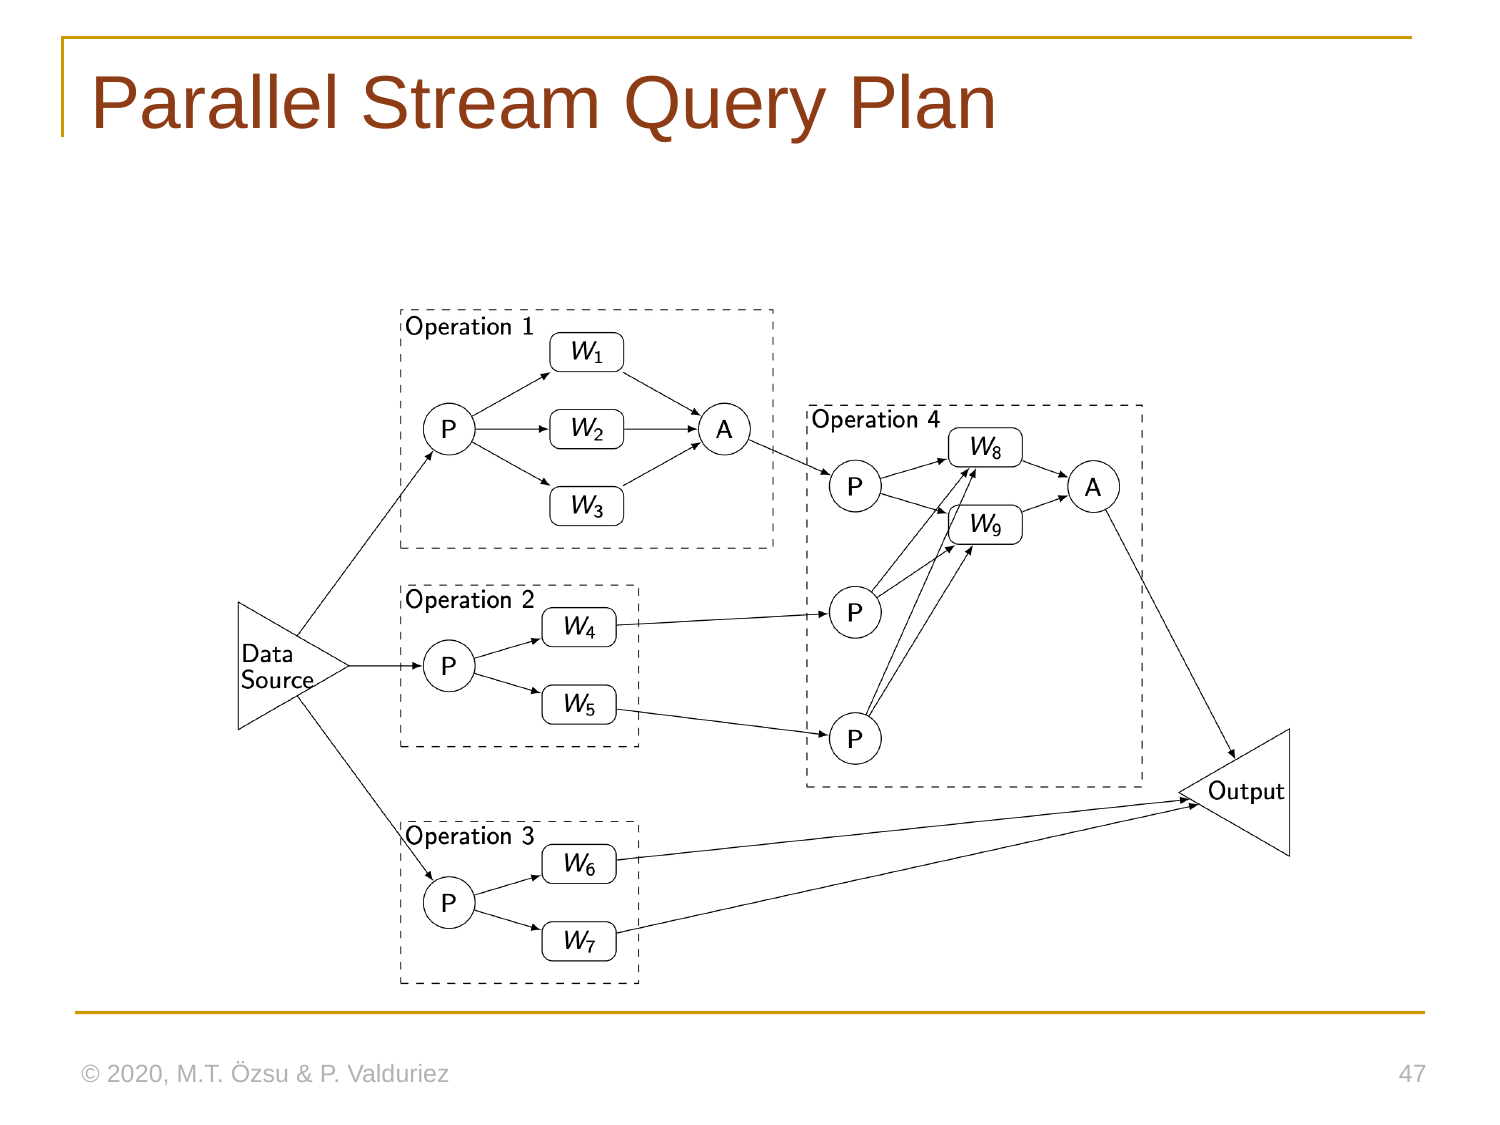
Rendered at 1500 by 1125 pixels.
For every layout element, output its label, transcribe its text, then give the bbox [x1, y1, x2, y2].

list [229, 300, 1306, 991]
title Parallel Stream Query Plan [74, 45, 1426, 233]
slide_number 47 [1104, 1042, 1442, 1103]
footer © 2020, M.T. Özsu & P. Valduriez [66, 1042, 573, 1103]
